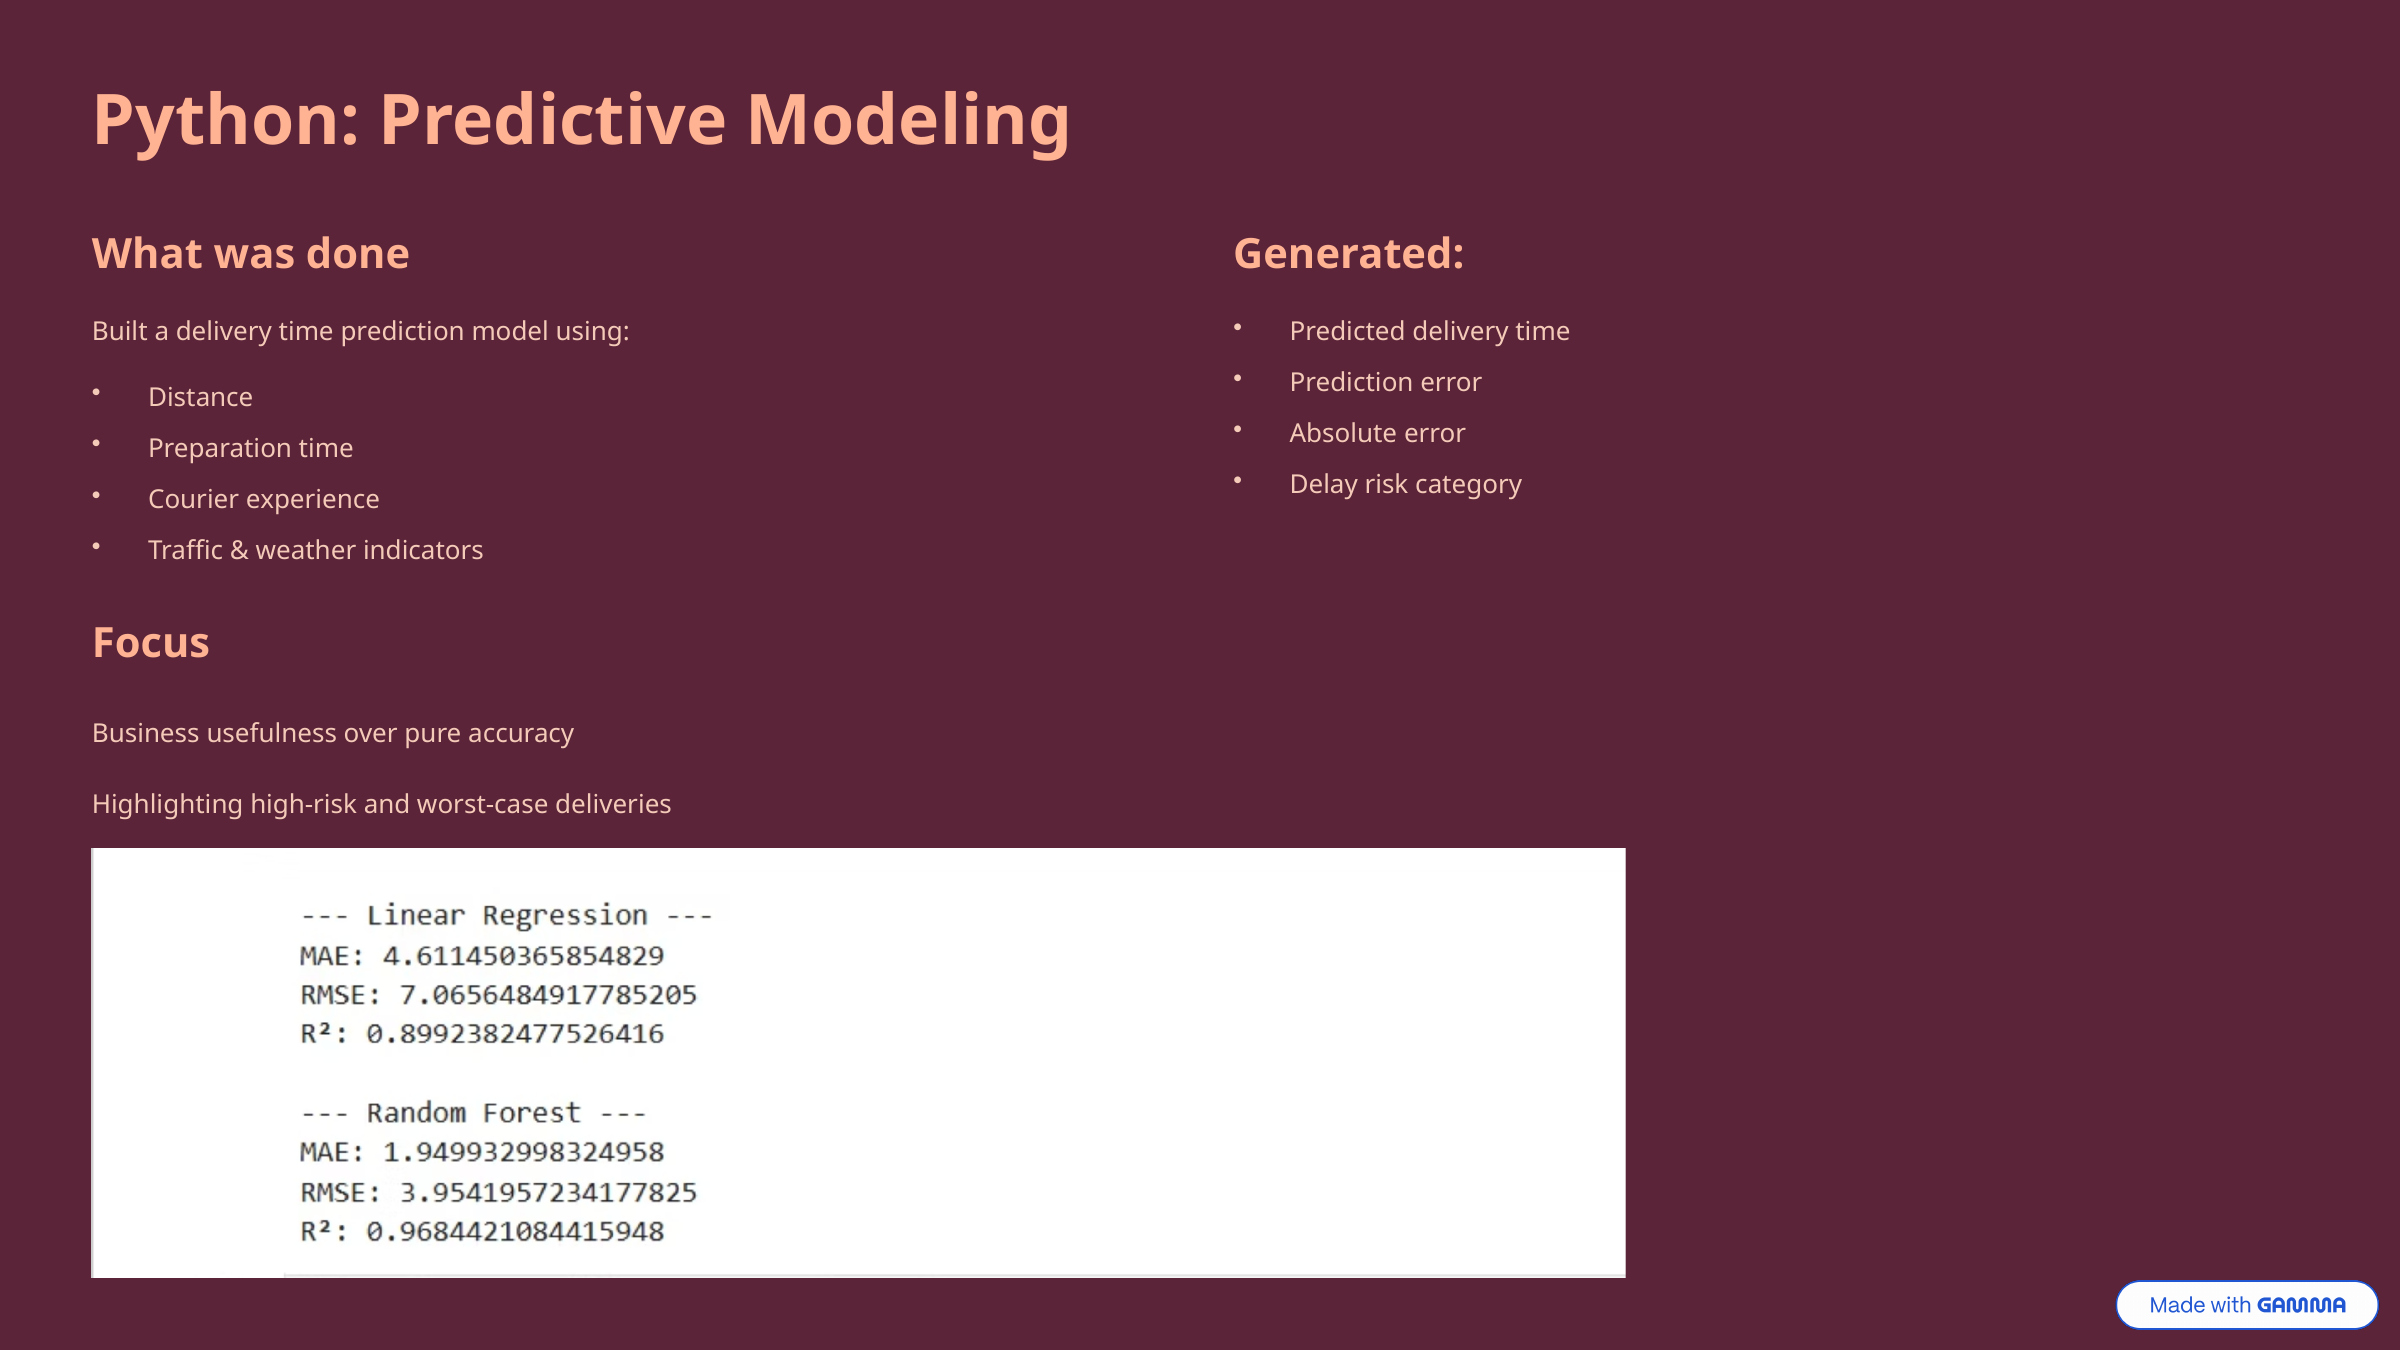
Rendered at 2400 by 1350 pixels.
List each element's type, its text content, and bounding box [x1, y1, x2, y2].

text_box Highlighting high-risk and worst-case deliveries [91, 776, 2309, 819]
text_box Distance [91, 369, 1168, 412]
text_box Business usefulness over pure accuracy [91, 705, 2309, 748]
text_box Traffic & weather indicators [91, 523, 1168, 566]
text_box Courier experience [91, 471, 1168, 514]
picture [2106, 1271, 2389, 1339]
text_box Python: Predictive Modeling [91, 72, 1036, 160]
text_box Built a delivery time prediction model using: [91, 304, 1168, 346]
text_box Delay risk category [1233, 457, 2310, 500]
text_box What was done [91, 225, 512, 278]
text_box Preparation time [91, 420, 1168, 463]
picture [91, 848, 1626, 1278]
text_box Focus [91, 613, 512, 667]
text_box Absolute error [1233, 406, 2310, 449]
text_box Predicted delivery time [1233, 304, 2310, 346]
text_box Generated: [1233, 225, 1654, 278]
text_box Prediction error [1233, 355, 2310, 398]
